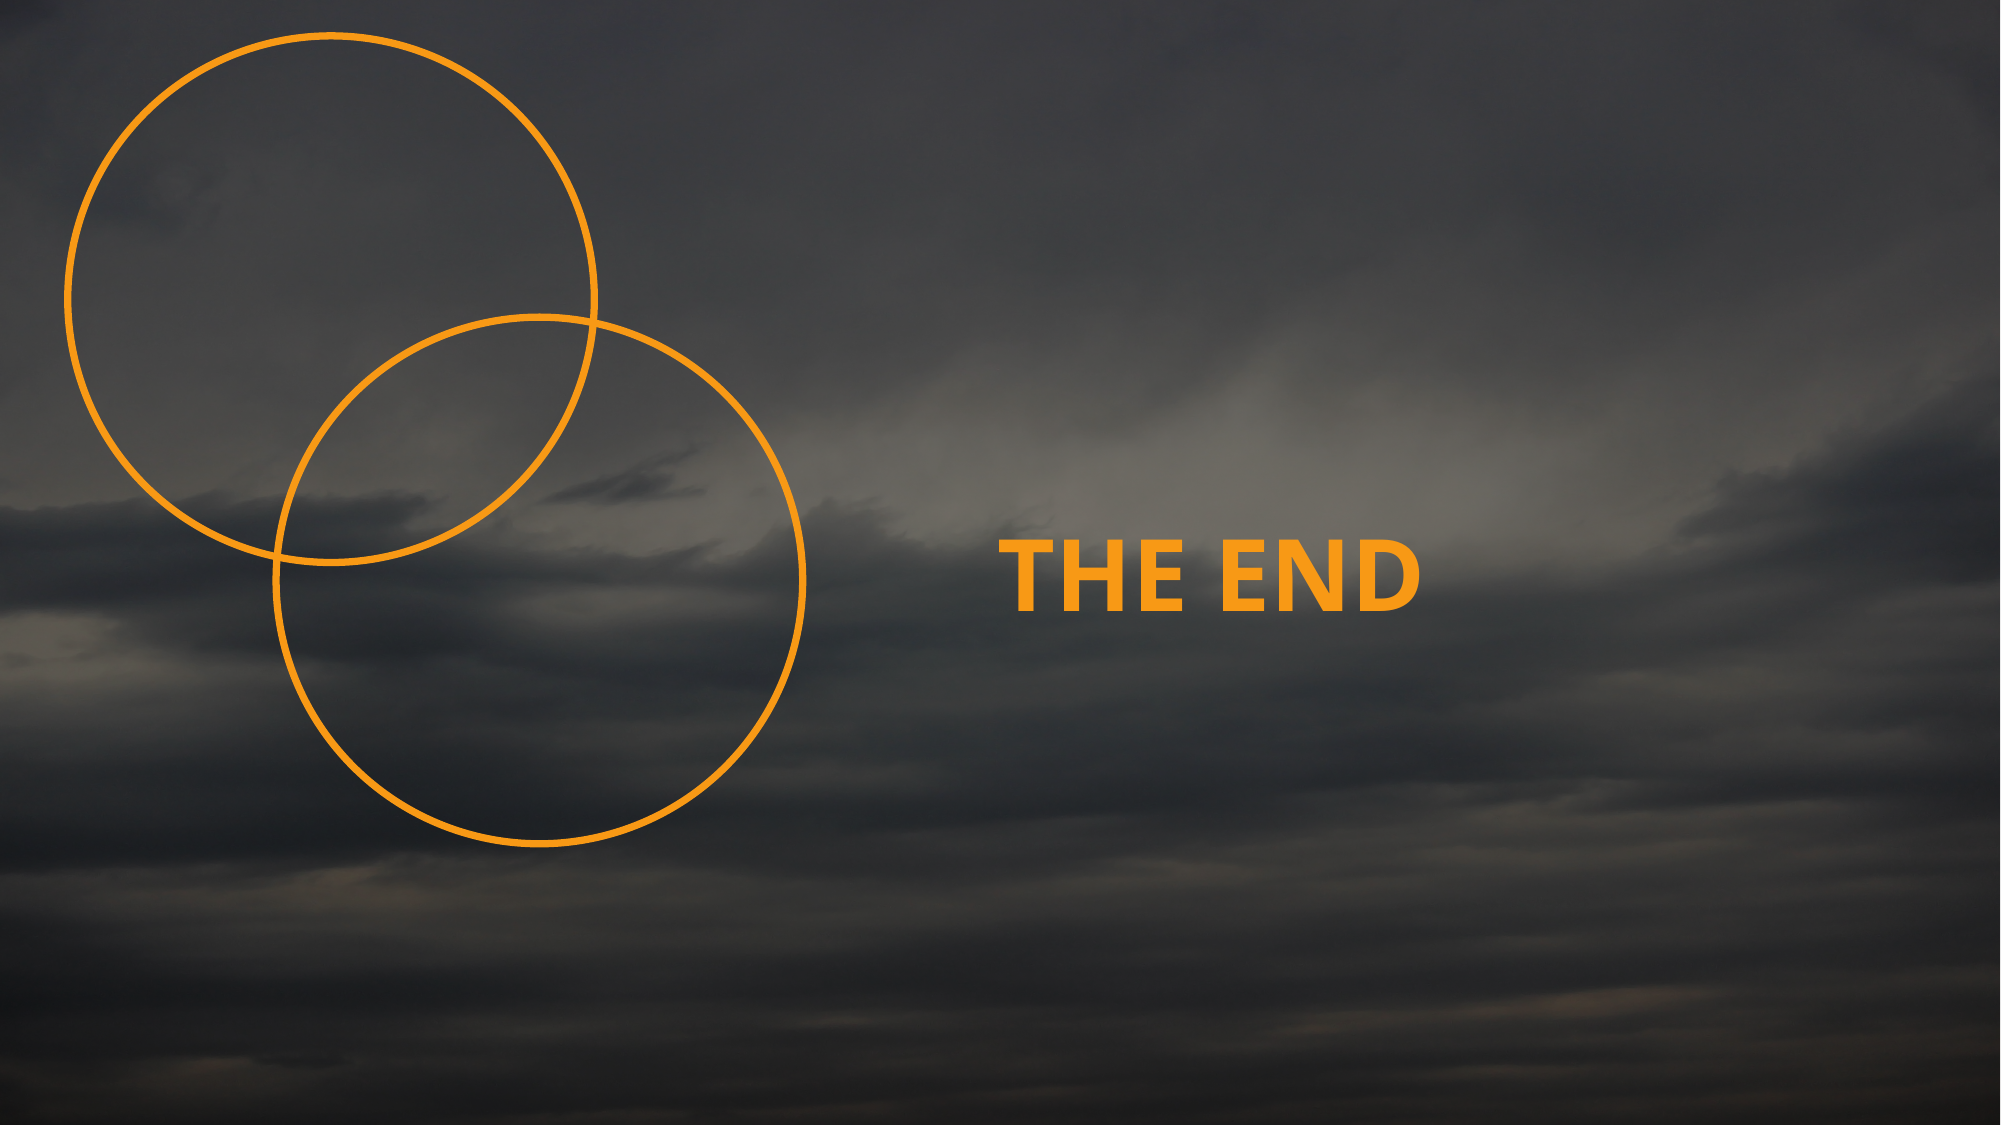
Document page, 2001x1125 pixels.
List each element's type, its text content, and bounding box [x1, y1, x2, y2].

text_box THE END [983, 444, 1943, 639]
text_box [275, 316, 804, 845]
text_box [0, 0, 2000, 1125]
text_box [66, 34, 596, 558]
